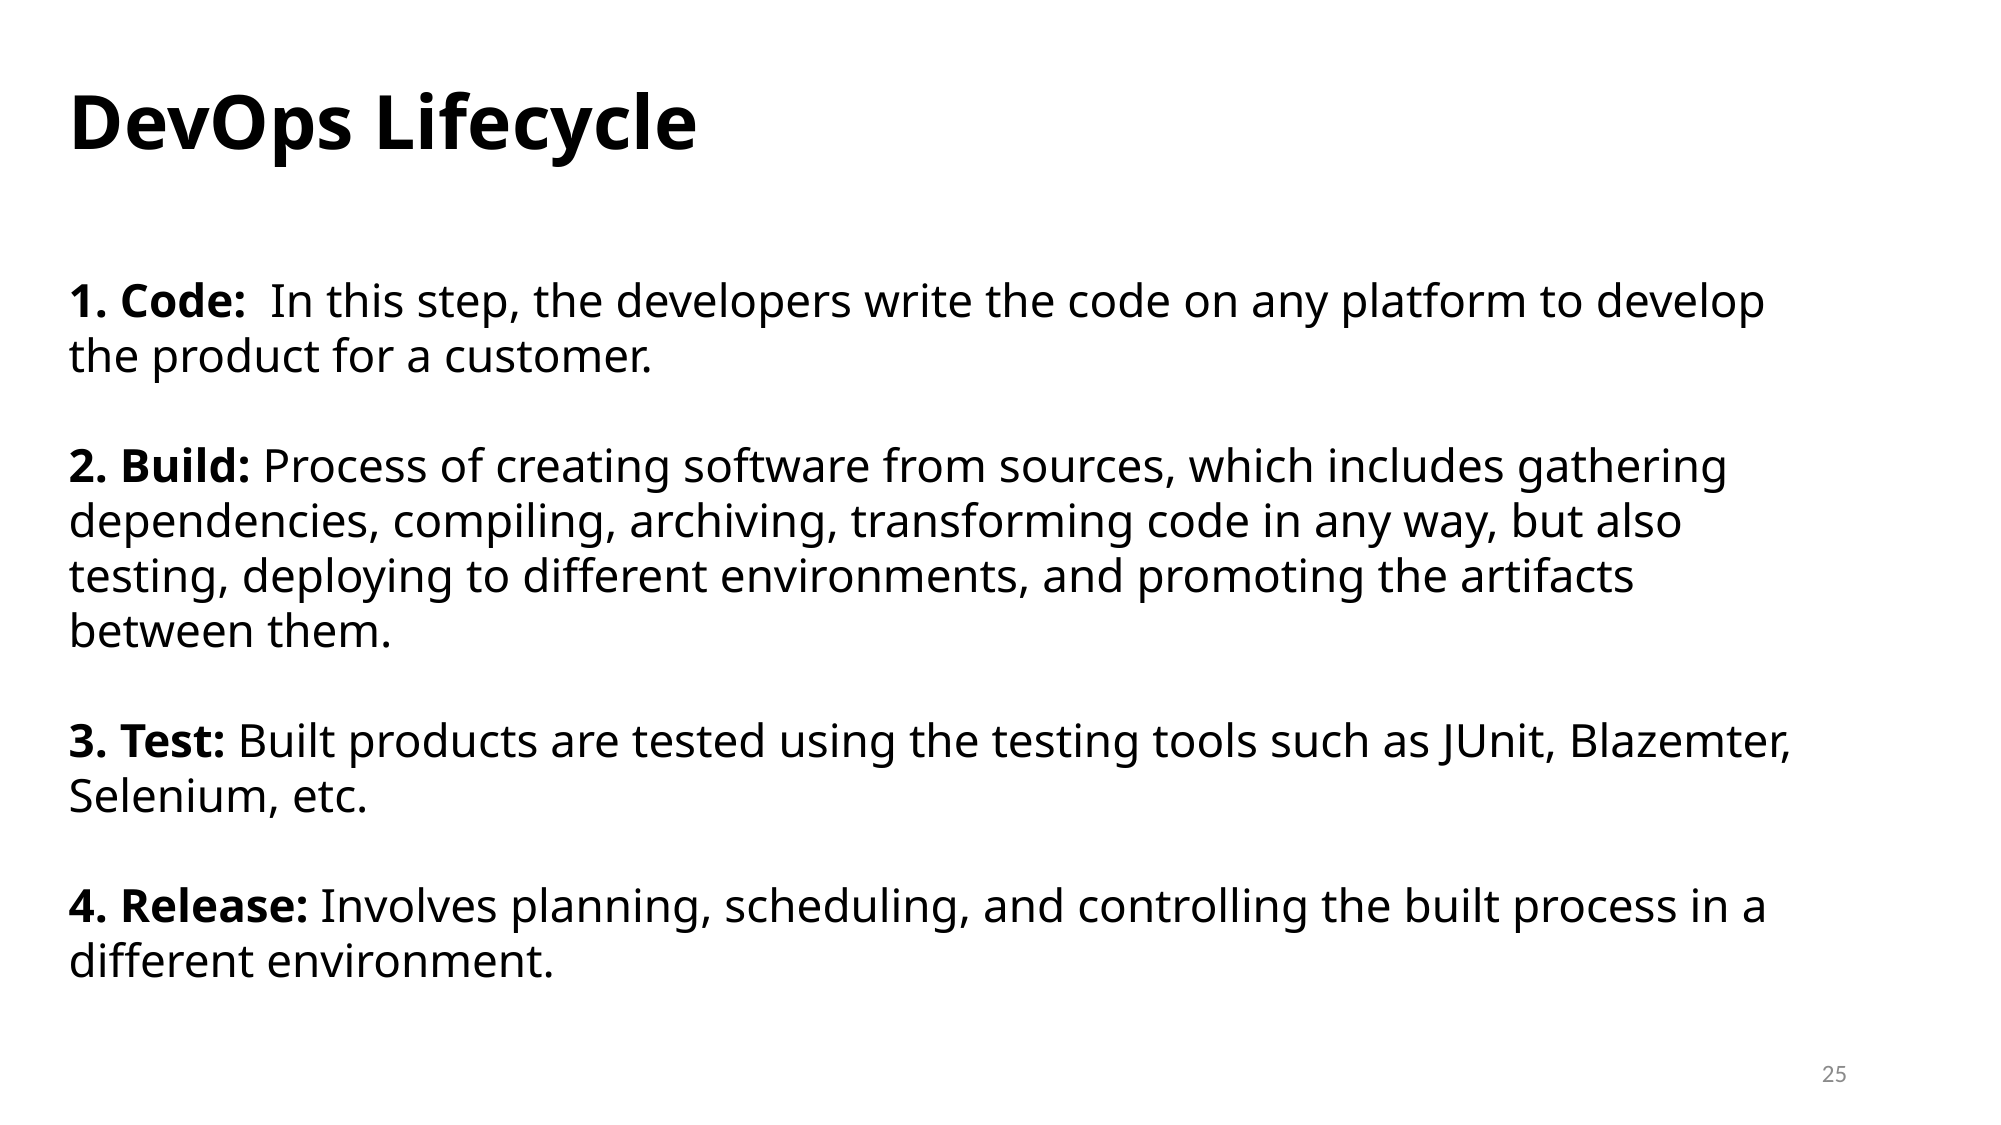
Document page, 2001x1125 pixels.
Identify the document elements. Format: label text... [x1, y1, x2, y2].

text_box 1. Code: In this step, the developers write the code on any platform to develop the product for a customer. 2. Build: Process of creating software from sources, which includes gathering dependencies, compiling, archiving, transforming code in any way, but also testing, deploying to different environments, and promoting the artifacts between them. 3. Test: Built products are tested using the testing tools such as JUnit, Blazemter, Selenium, etc. 4. Release: Involves planning, scheduling, and controlling the built process in a different environment. [53, 264, 1846, 994]
text_box DevOps Lifecycle [53, 67, 1189, 263]
slide_number 25 [1412, 1042, 1863, 1103]
